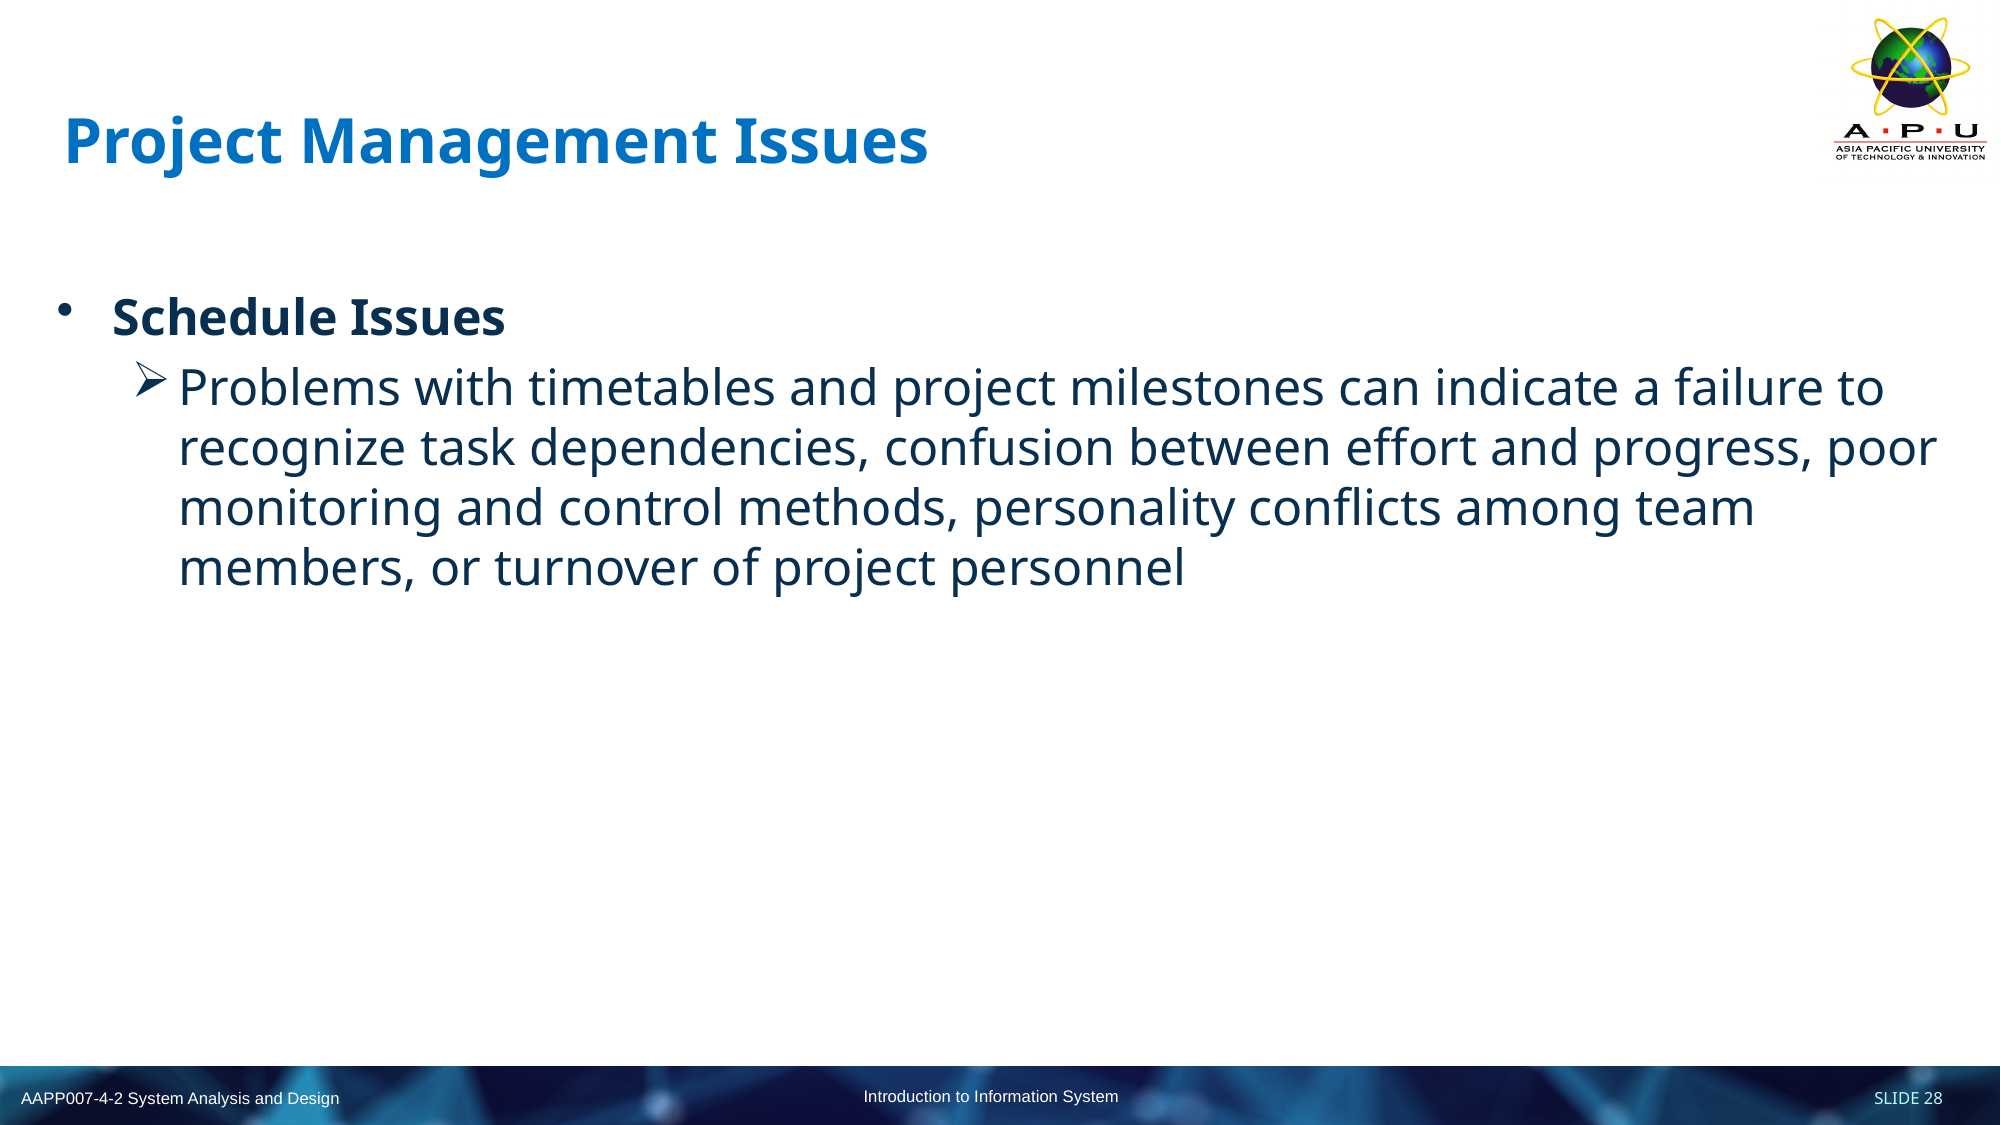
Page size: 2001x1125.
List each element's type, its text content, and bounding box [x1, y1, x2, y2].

list Schedule Issues Problems with timetables and project milestones can indicate a failure to recognize task dependencies, confusion between effort and progress, poor monitoring and control methods, personality conflicts among team members, or turnover of project personnel [41, 278, 1969, 1021]
picture [0, 1066, 2000, 1125]
title Project Management Issues [48, 45, 1764, 233]
picture [1822, 0, 2000, 178]
